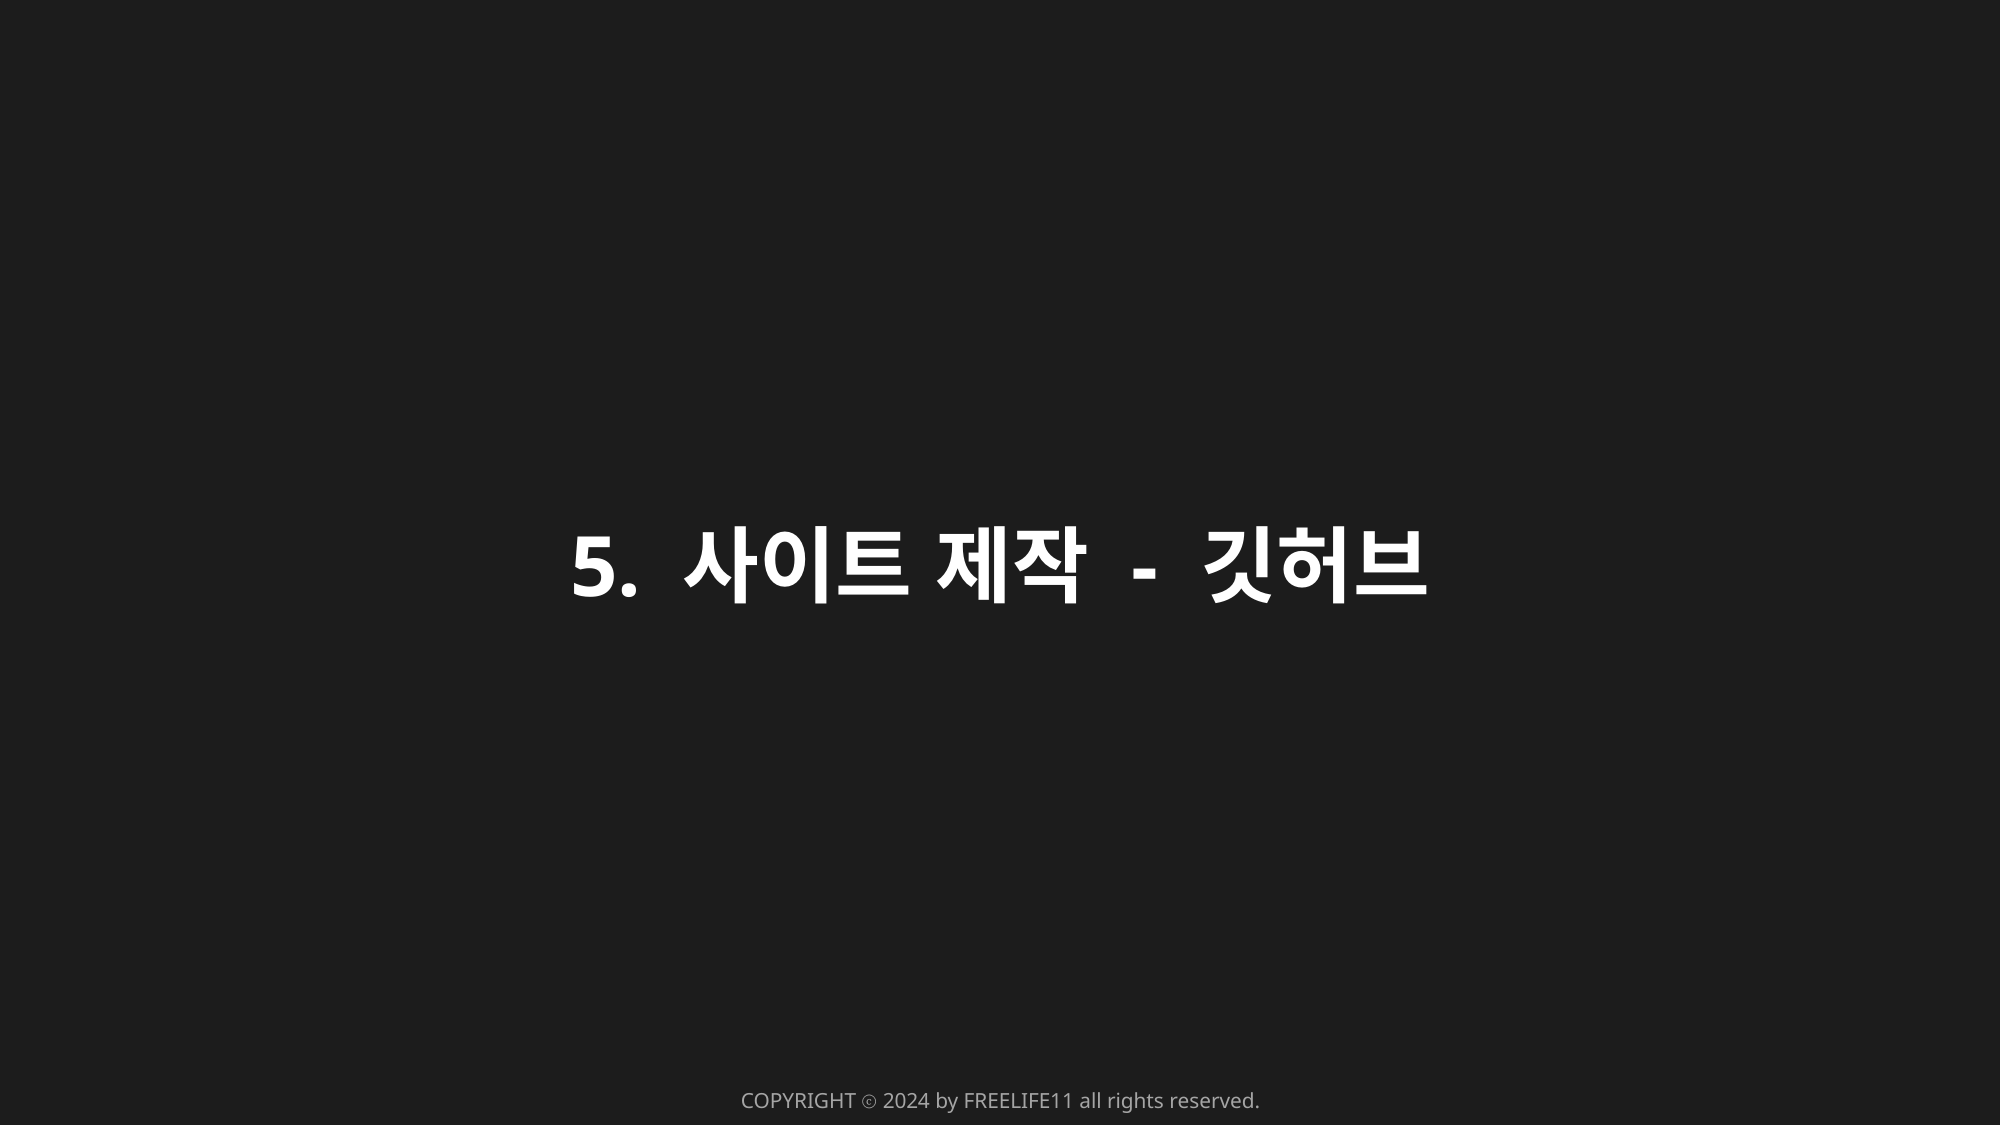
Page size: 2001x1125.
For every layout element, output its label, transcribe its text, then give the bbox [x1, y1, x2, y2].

text_box 5. 사이트 제작 - 깃허브 [543, 505, 1457, 621]
text_box COPYRIGHT ⓒ 2024 by FREELIFE11 all rights reserved. [623, 1079, 1378, 1125]
